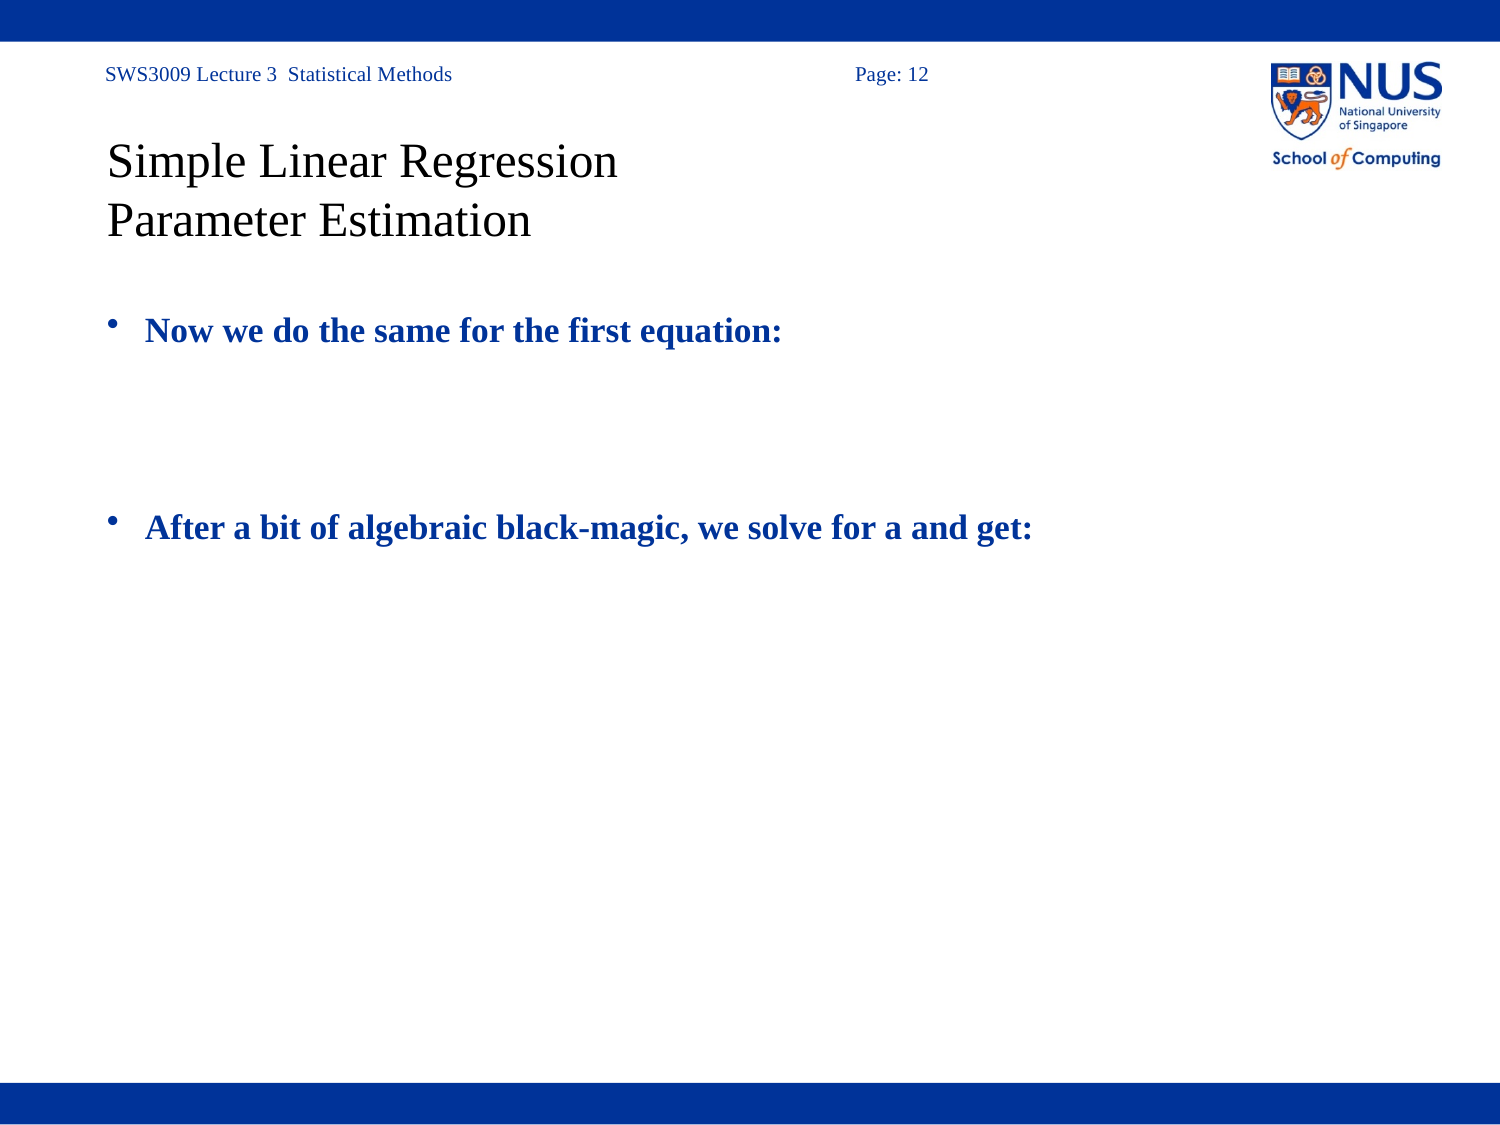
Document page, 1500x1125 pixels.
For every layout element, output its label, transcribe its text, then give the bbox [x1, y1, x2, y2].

title Simple Linear Regression Parameter Estimation [90, 93, 1160, 282]
picture [1271, 61, 1442, 171]
